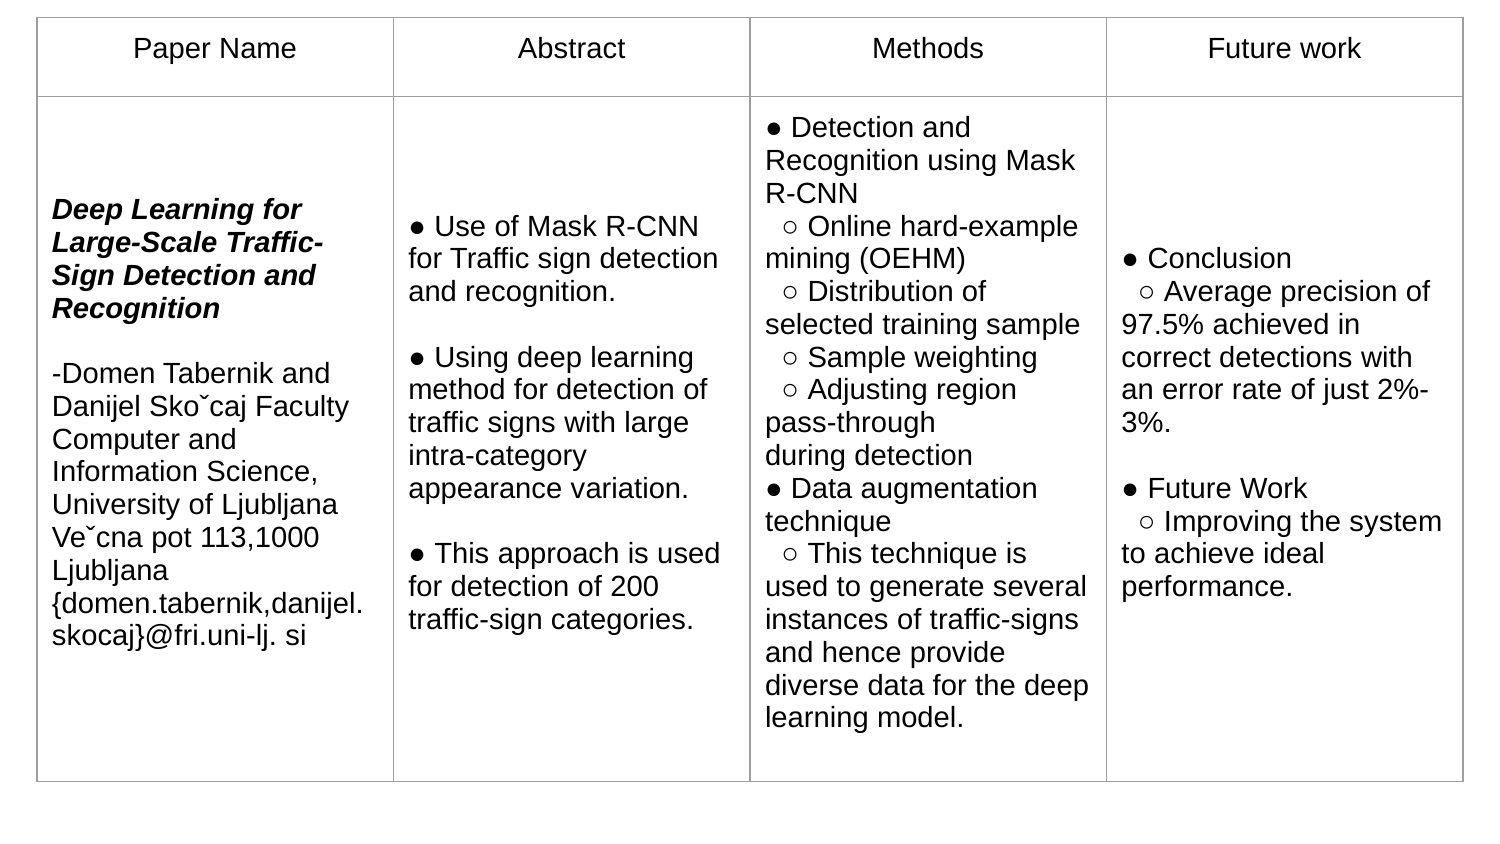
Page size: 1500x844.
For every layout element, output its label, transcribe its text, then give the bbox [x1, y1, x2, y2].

table_header Abstract [394, 18, 749, 96]
table_cell Deep Learning for Large-Scale Traffic-Sign Detection and Recognition -Domen Tabernik and Danijel Skoˇcaj Faculty Computer and Information Science, University of Ljubljana Veˇcna pot 113,1000 Ljubljana {domen.tabernik,danijel.skocaj}@fri.uni-lj. si [38, 97, 393, 781]
table_cell ● Conclusion ○ Average precision of 97.5% achieved in correct detections with an error rate of just 2%-3%. ● Future Work ○ Improving the system to achieve ideal performance. [1107, 97, 1462, 781]
table_cell ● Detection and Recognition using Mask R-CNN ○ Online hard-example mining (OEHM) ○ Distribution of selected training sample ○ Sample weighting ○ Adjusting region pass-through during detection ● Data augmentation technique ○ This technique is used to generate several instances of traffic-signs and hence provide diverse data for the deep learning model. [751, 97, 1106, 781]
table_header Future work [1107, 18, 1462, 96]
table_header Methods [751, 18, 1106, 96]
table_header Paper Name [38, 18, 393, 96]
table_cell ● Use of Mask R-CNN for Traffic sign detection and recognition. ● Using deep learning method for detection of traffic signs with large intra-category appearance variation. ● This approach is used for detection of 200 traffic-sign categories. [394, 97, 749, 781]
